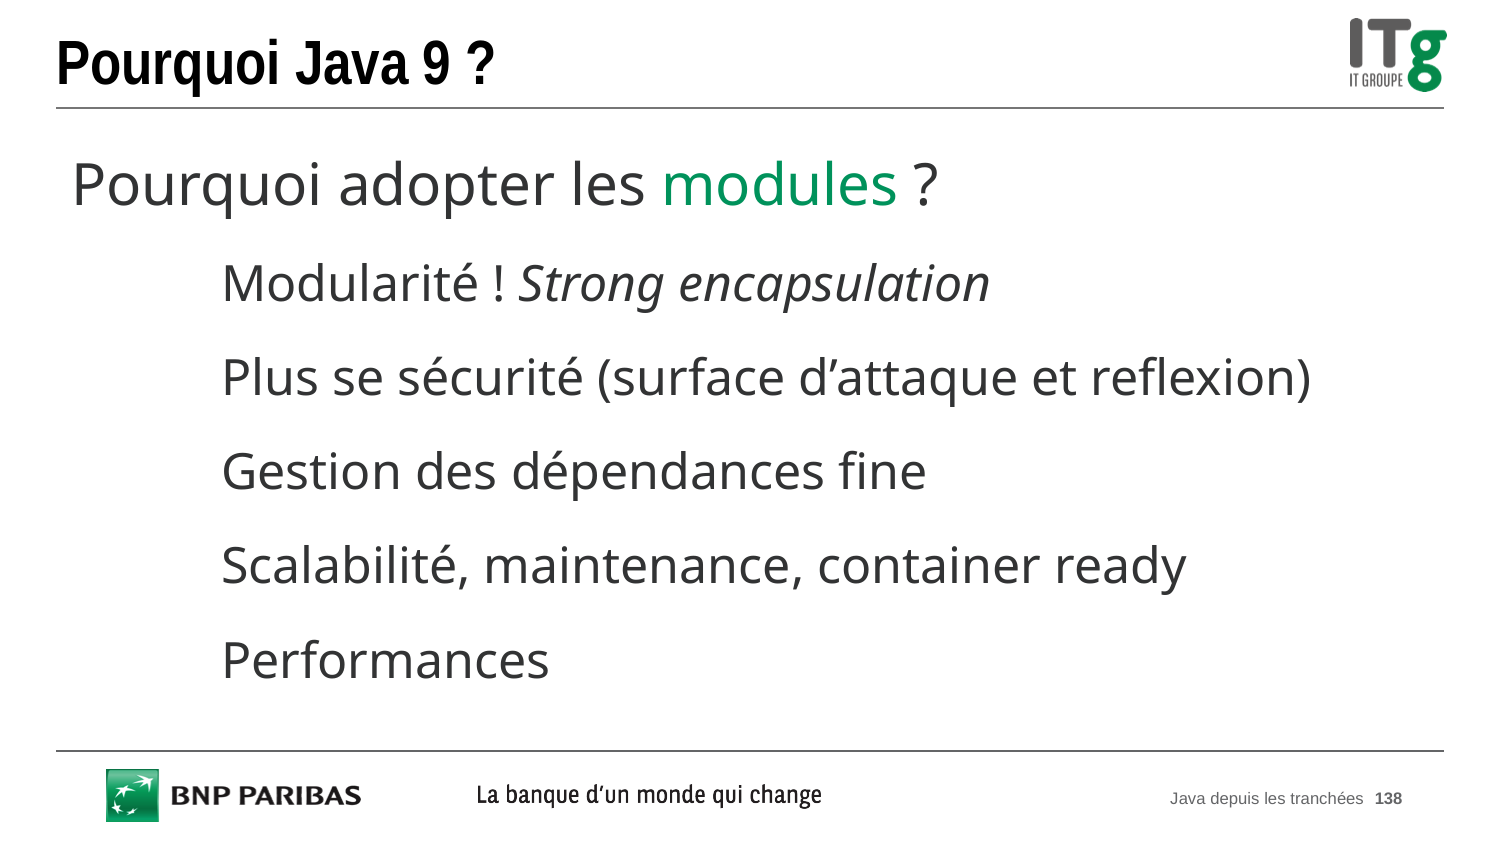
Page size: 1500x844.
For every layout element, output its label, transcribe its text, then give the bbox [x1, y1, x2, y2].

footer Java depuis les tranchées [1033, 786, 1365, 810]
picture [106, 769, 361, 822]
slide_number 138 [1372, 786, 1403, 810]
picture [478, 784, 821, 809]
title Pourquoi Java 9 ? [56, 14, 1444, 106]
list Pourquoi adopter les modules ? Modularité ! Strong encapsulation Plus se sécurité (surface d’attaque et reflexion) Gestion des dépendances fine Scalabilité, maintenance, container ready Performances [56, 139, 1444, 729]
